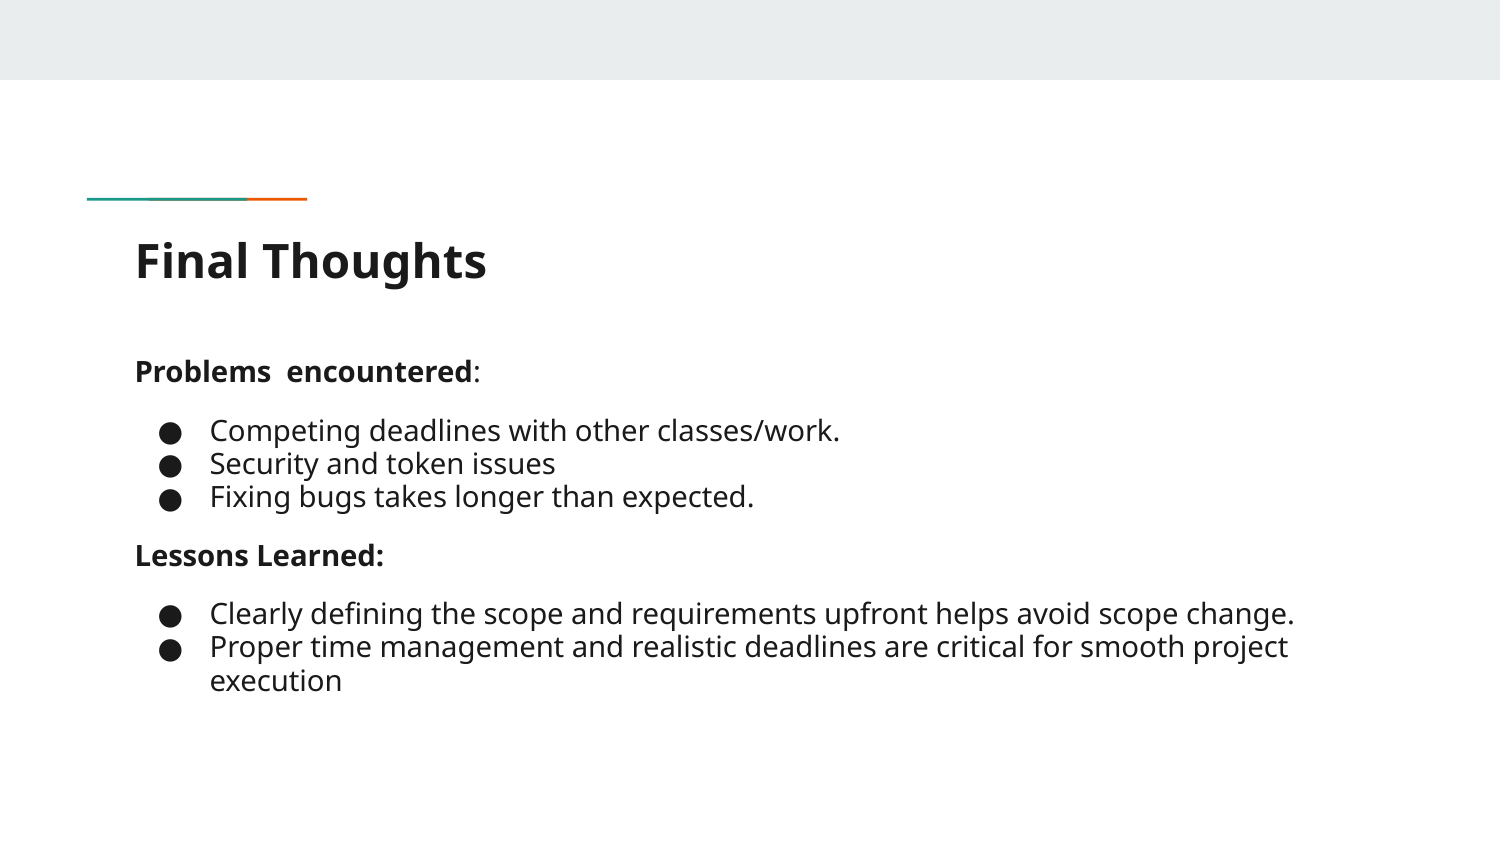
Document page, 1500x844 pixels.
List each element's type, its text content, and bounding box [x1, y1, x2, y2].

title Final Thoughts [119, 216, 1381, 305]
list Problems encountered: Competing deadlines with other classes/work. Security and token issues Fixing bugs takes longer than expected. Lessons Learned: Clearly defining the scope and requirements upfront helps avoid scope change. Proper time management and realistic deadlines are critical for smooth project execution [119, 341, 1381, 829]
